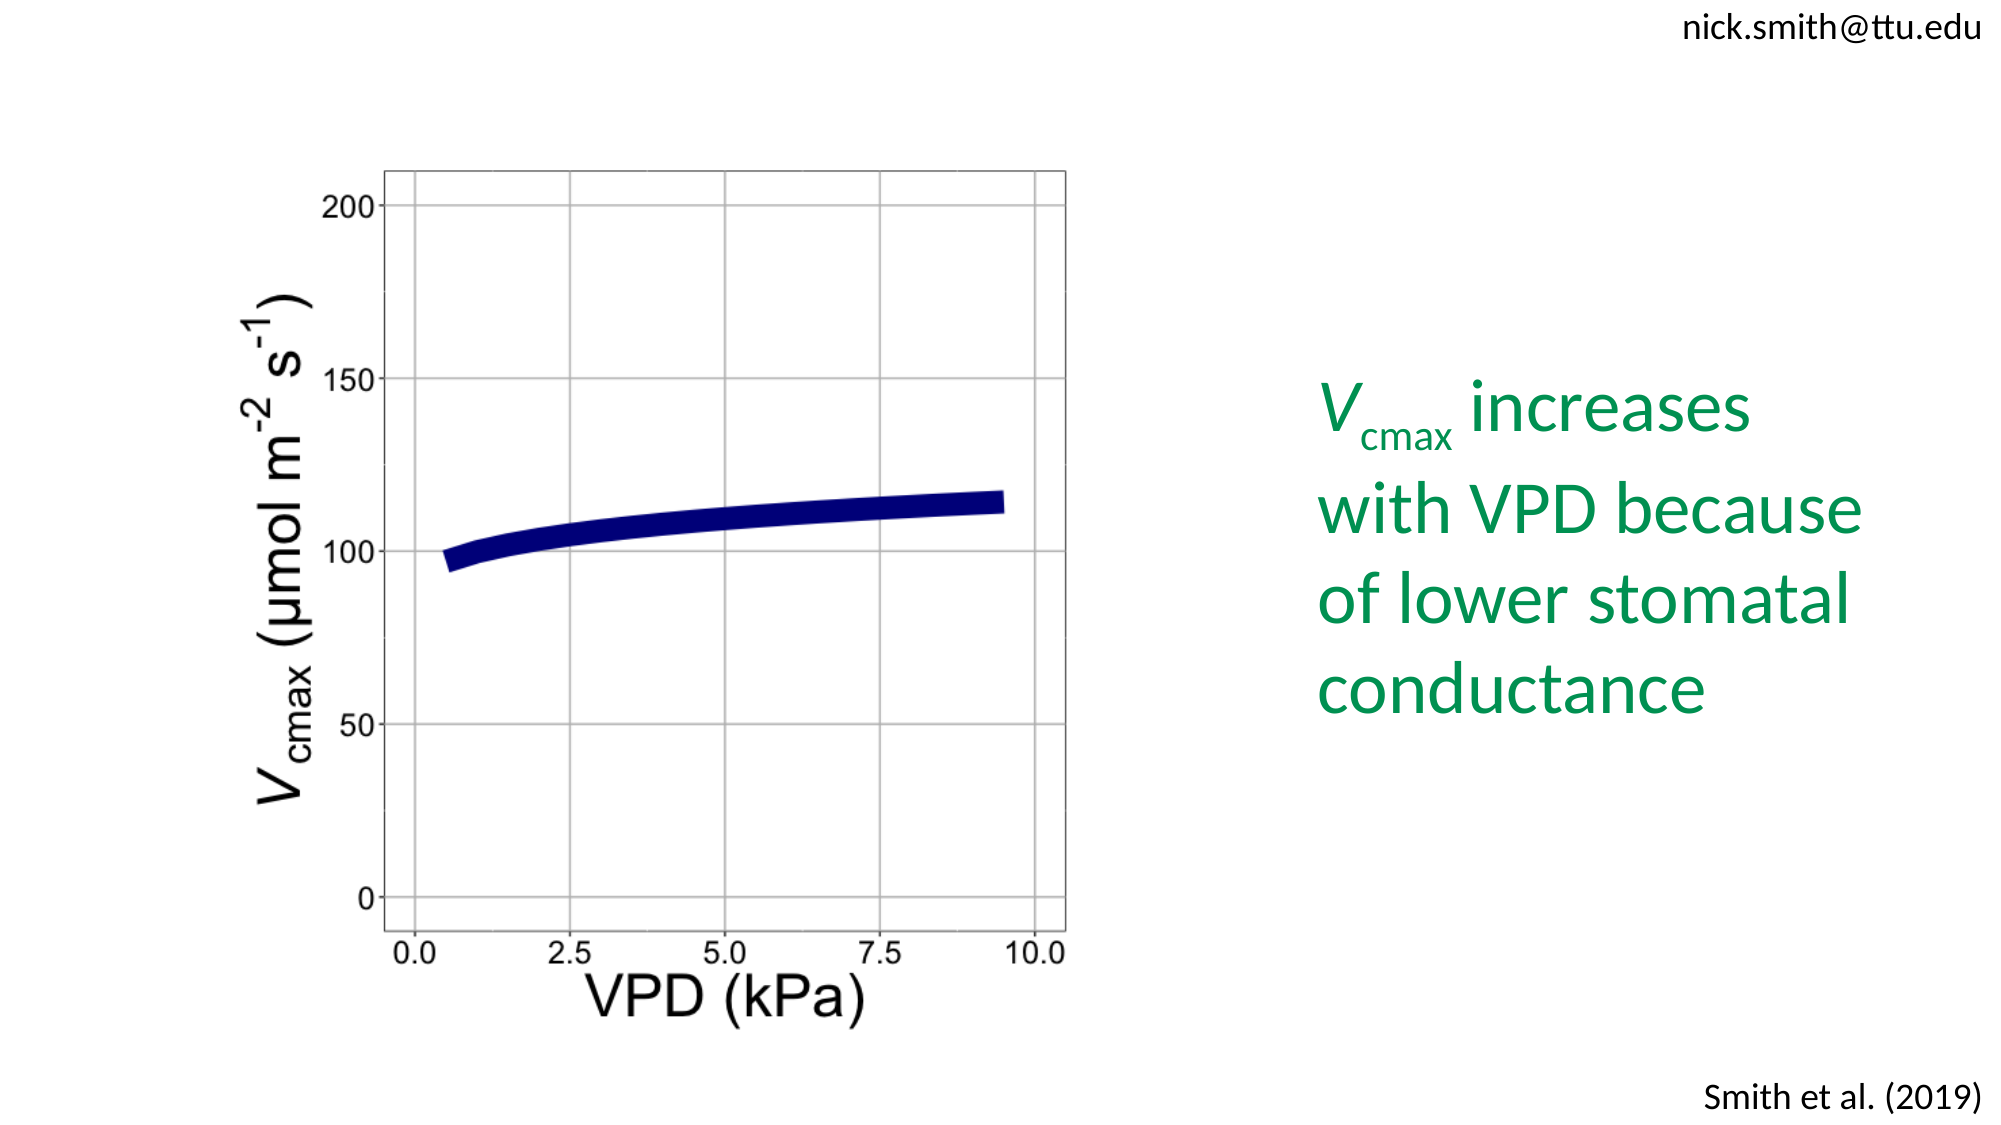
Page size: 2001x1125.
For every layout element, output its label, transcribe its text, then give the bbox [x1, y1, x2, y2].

text_box Smith et al. (2019) [1689, 1064, 1998, 1125]
picture [231, 161, 1076, 1030]
text_box nick.smith@ttu.edu [1667, 0, 1998, 55]
text_box Vcmax increases with VPD because of lower stomatal conductance [1302, 349, 1919, 737]
